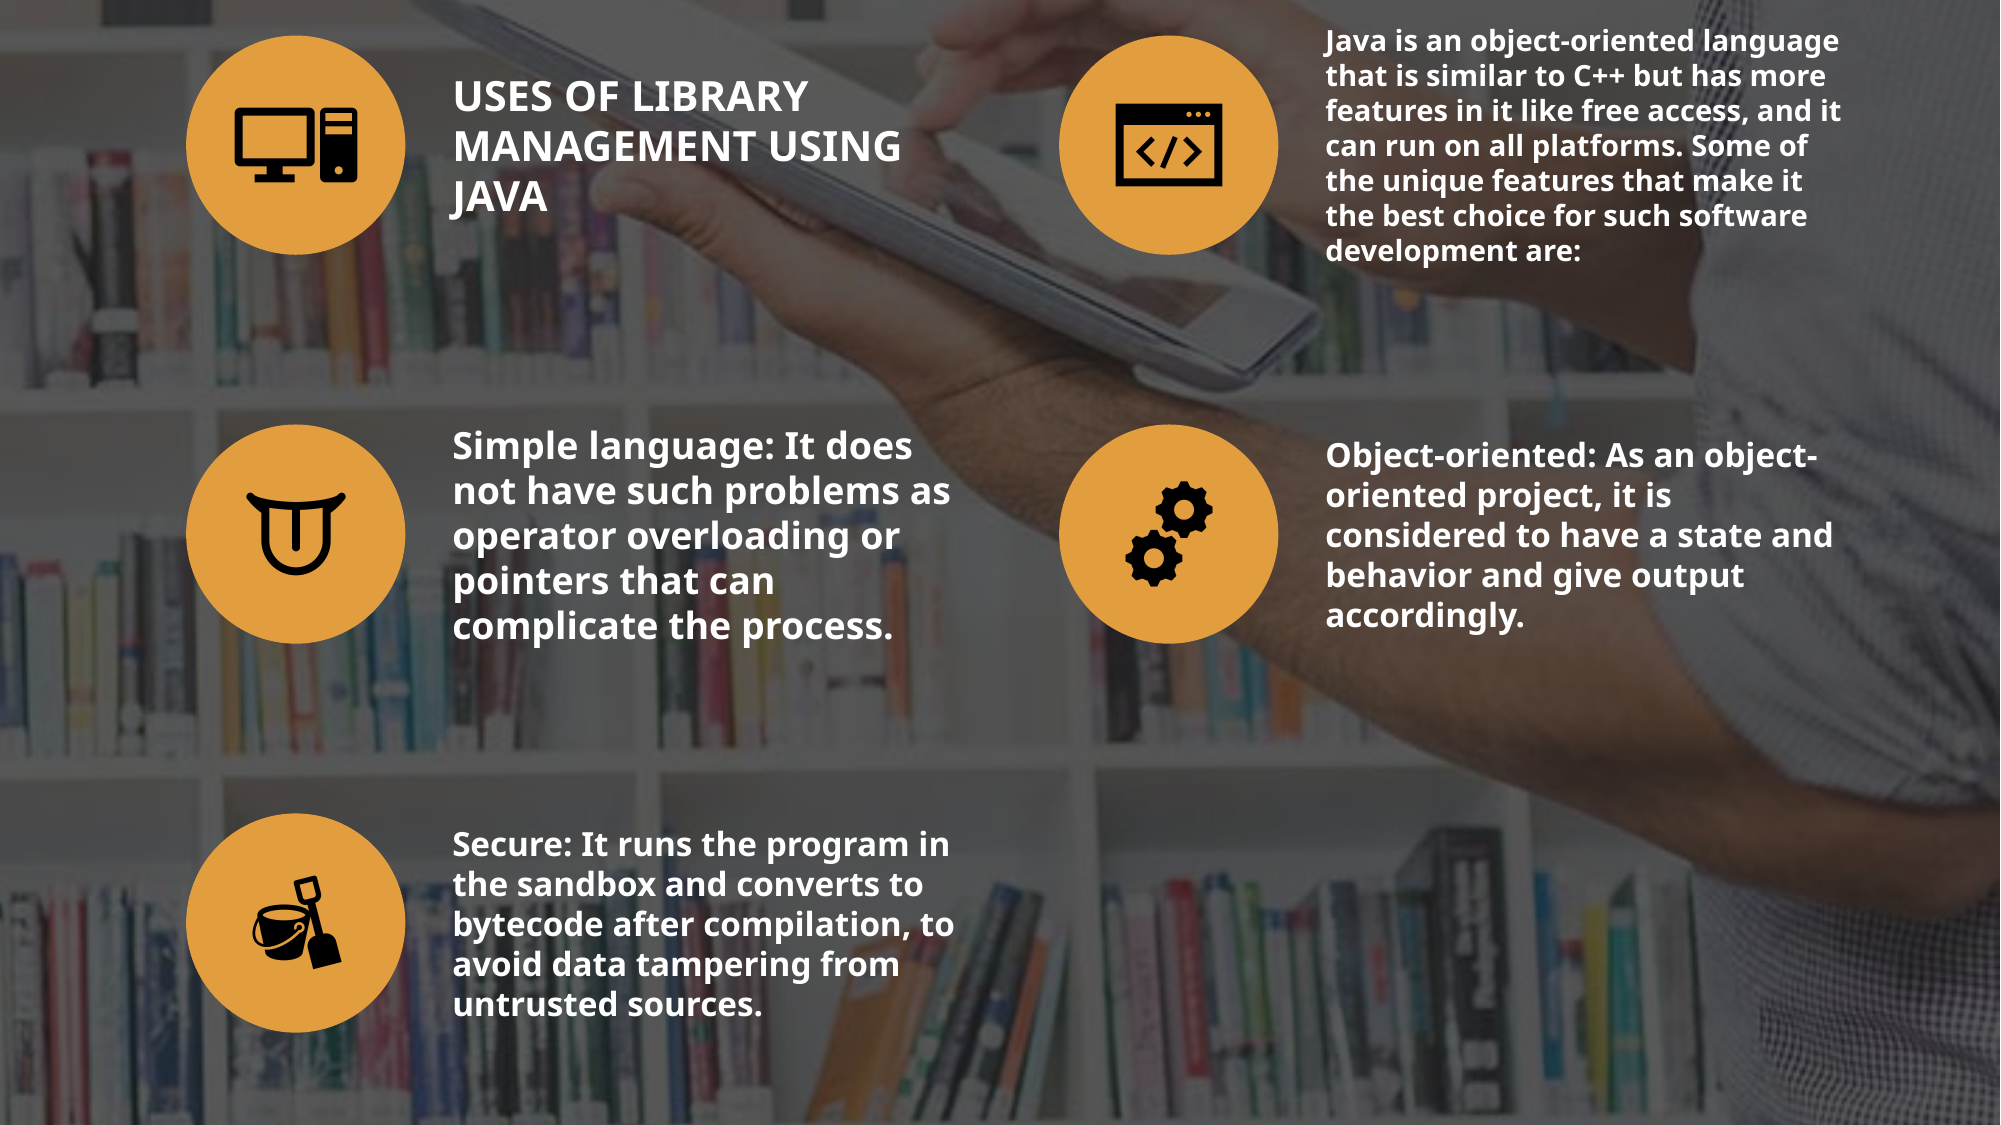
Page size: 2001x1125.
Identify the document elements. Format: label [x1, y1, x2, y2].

picture [0, 0, 2000, 1125]
text_box [74, 34, 1954, 1034]
